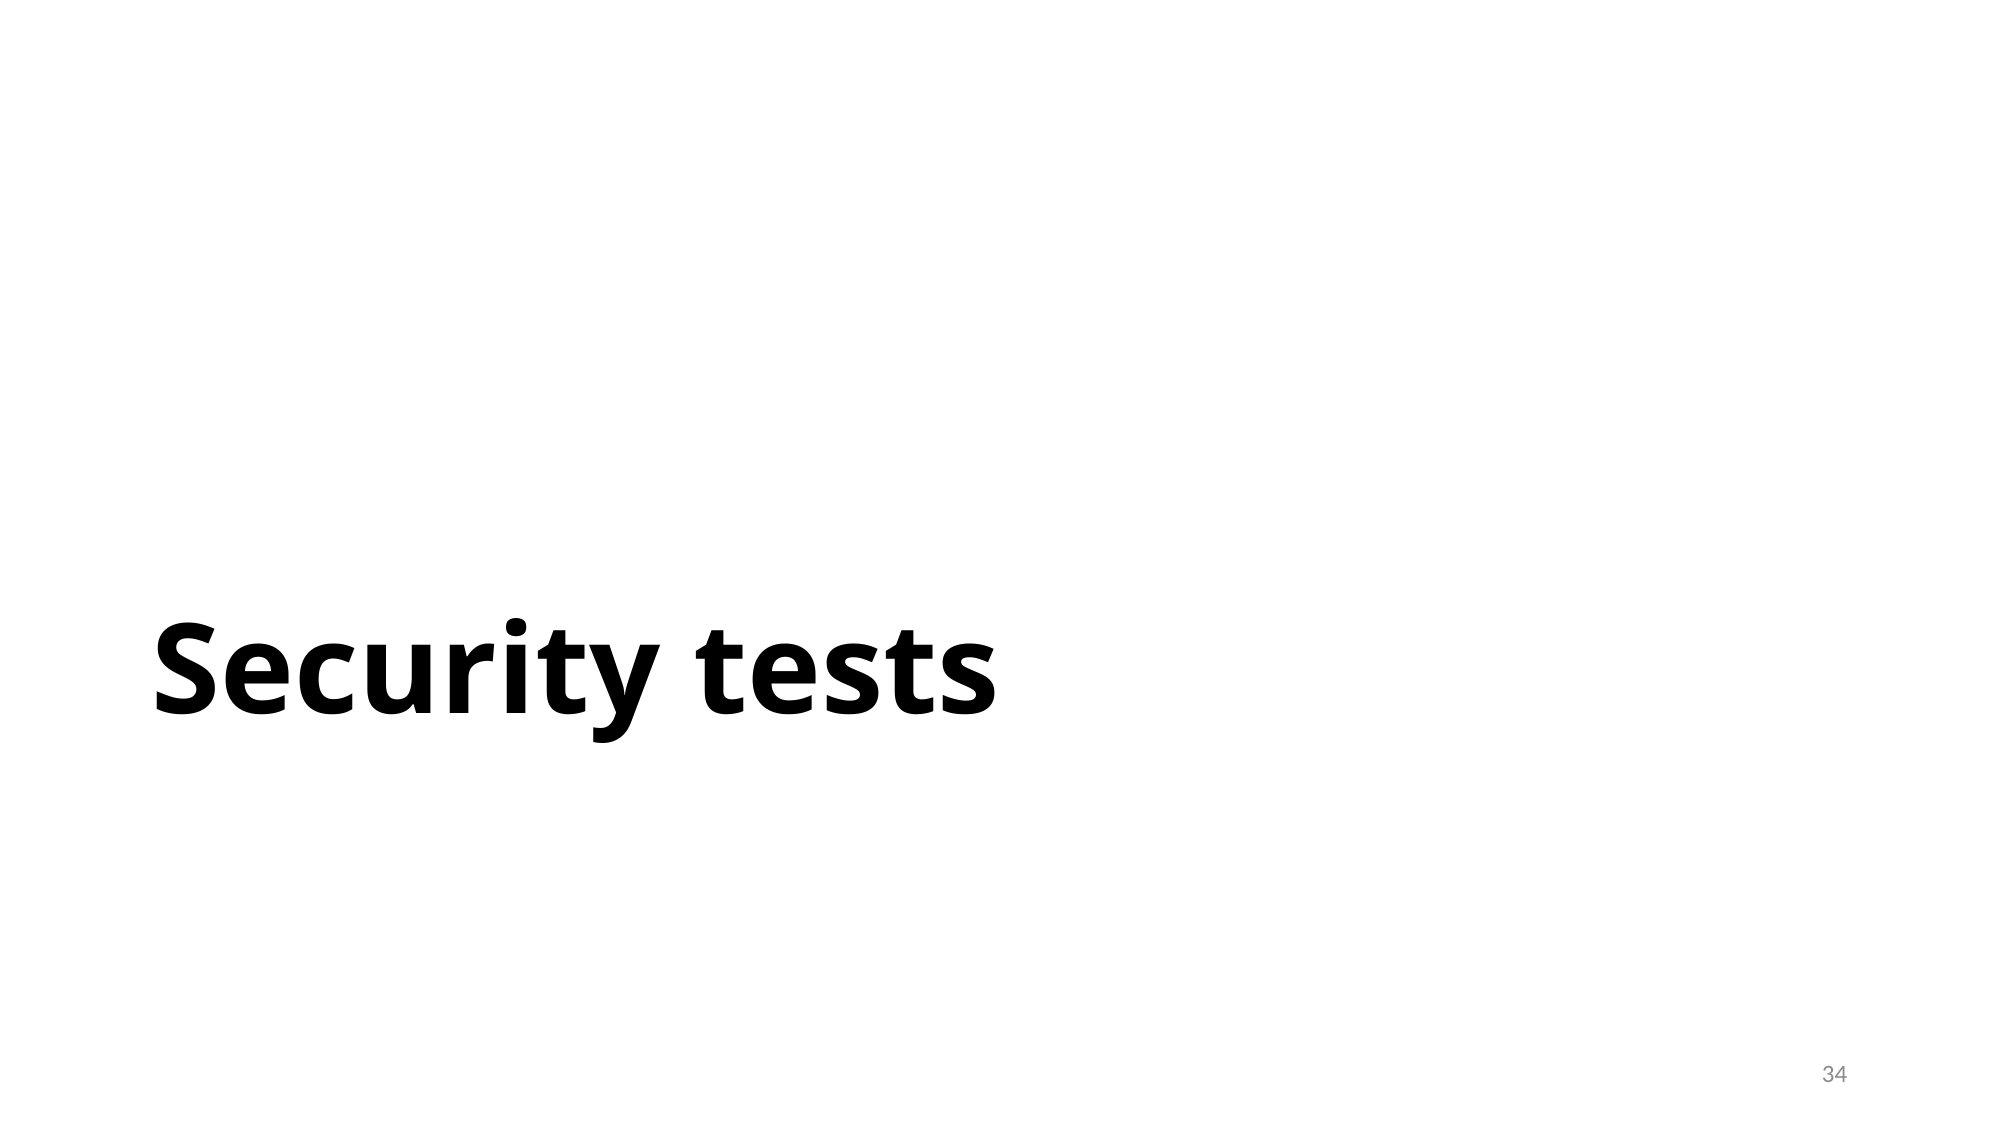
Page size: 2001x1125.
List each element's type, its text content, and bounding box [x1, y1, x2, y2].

slide_number 34 [1412, 1042, 1863, 1103]
title Security tests [136, 280, 1862, 749]
